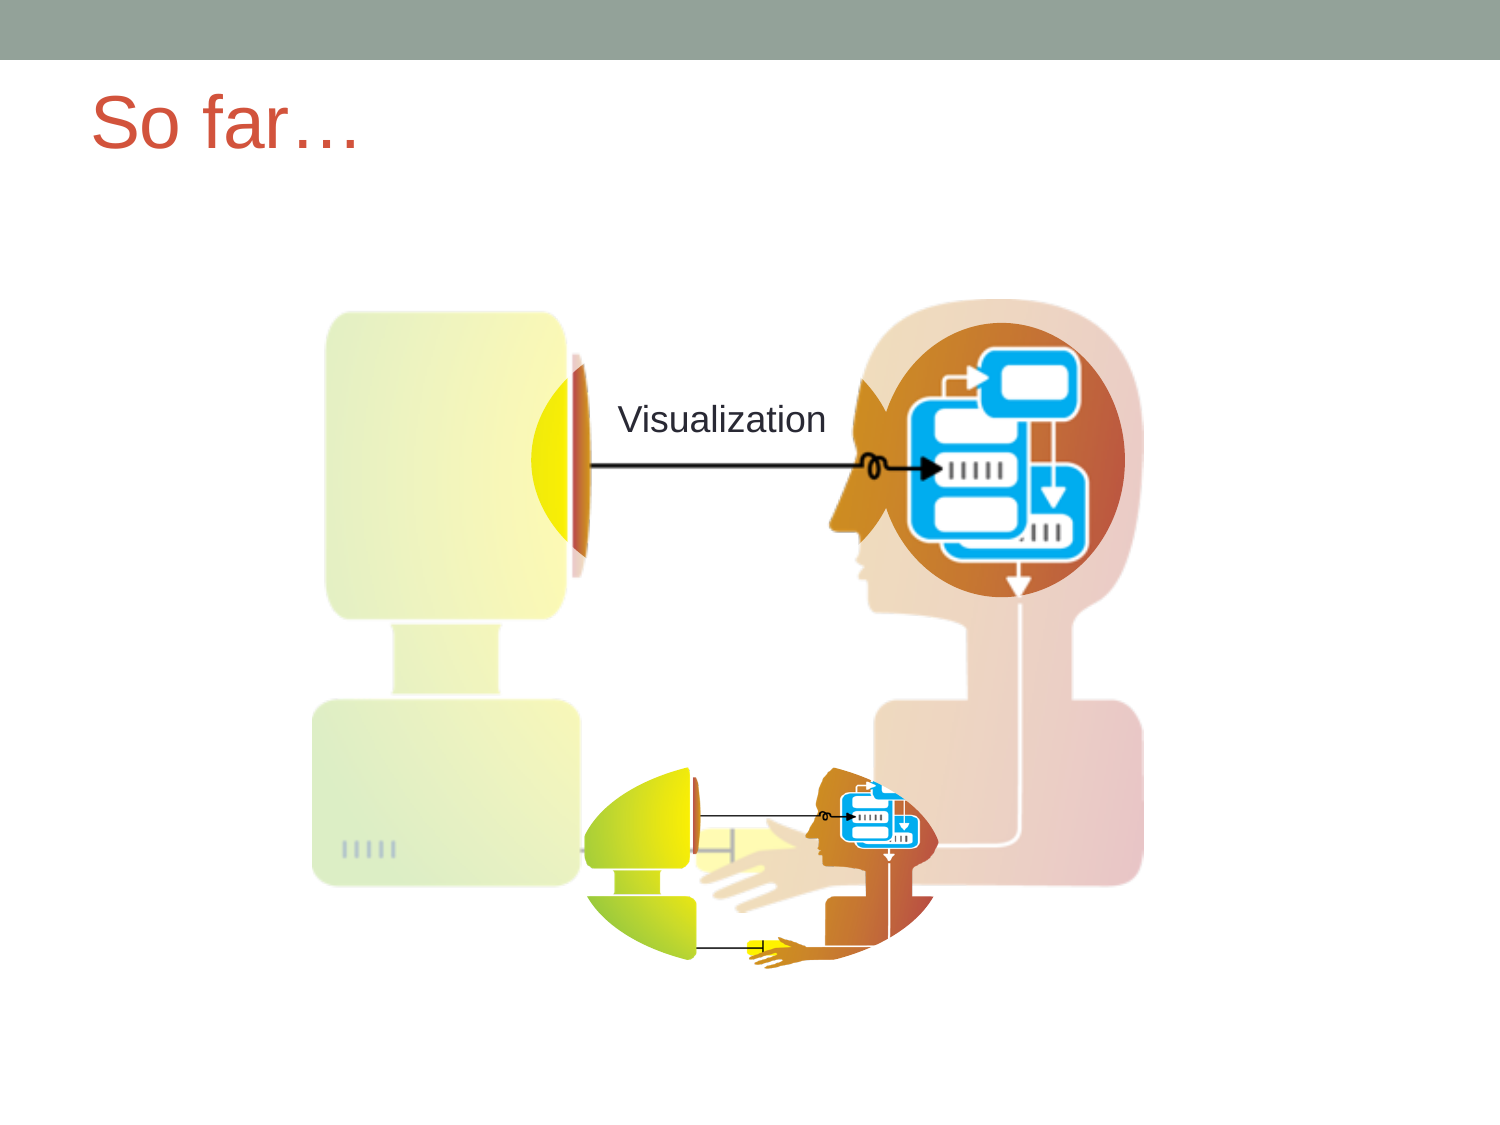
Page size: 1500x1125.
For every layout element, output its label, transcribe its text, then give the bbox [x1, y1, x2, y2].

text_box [530, 322, 898, 598]
title So far… [75, 37, 1425, 200]
picture [312, 299, 1144, 969]
text_box [262, 212, 1275, 963]
